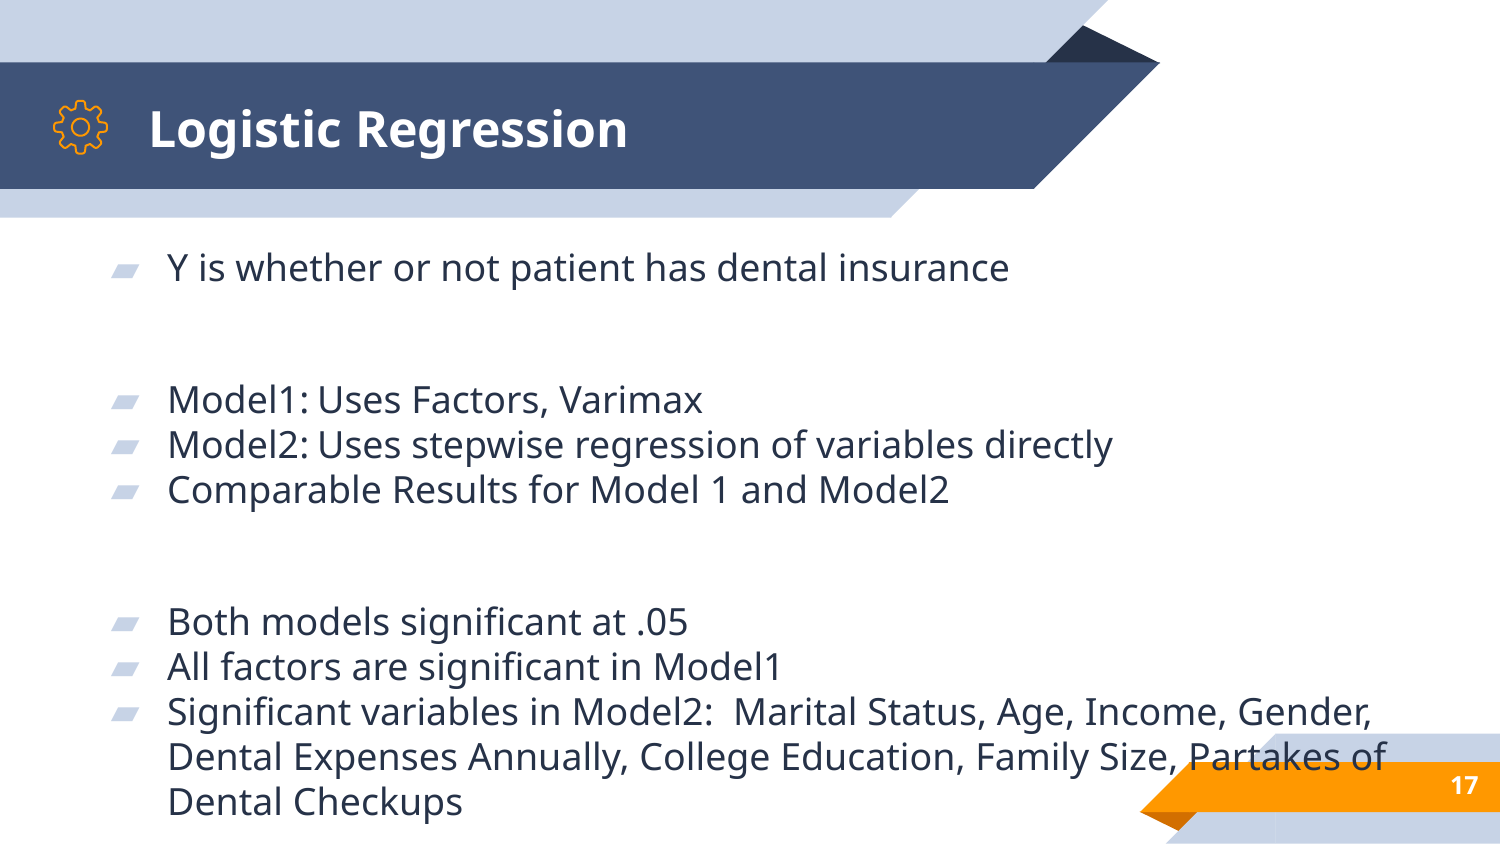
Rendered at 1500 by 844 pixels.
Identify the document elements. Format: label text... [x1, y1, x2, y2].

title Logistic Regression [133, 64, 1035, 190]
list Y is whether or not patient has dental insurance Model1: Uses Factors, Varimax Model2: Uses stepwise regression of variables directly Comparable Results for Model 1 and Model2 Both models significant at .05 All factors are significant in Model1 Significant variables in Model2: Marital Status, Age, Income, Gender, Dental Expenses Annually, College Education, Family Size, Partakes of Dental Checkups [77, 229, 1423, 797]
slide_number 17 [1249, 760, 1494, 813]
